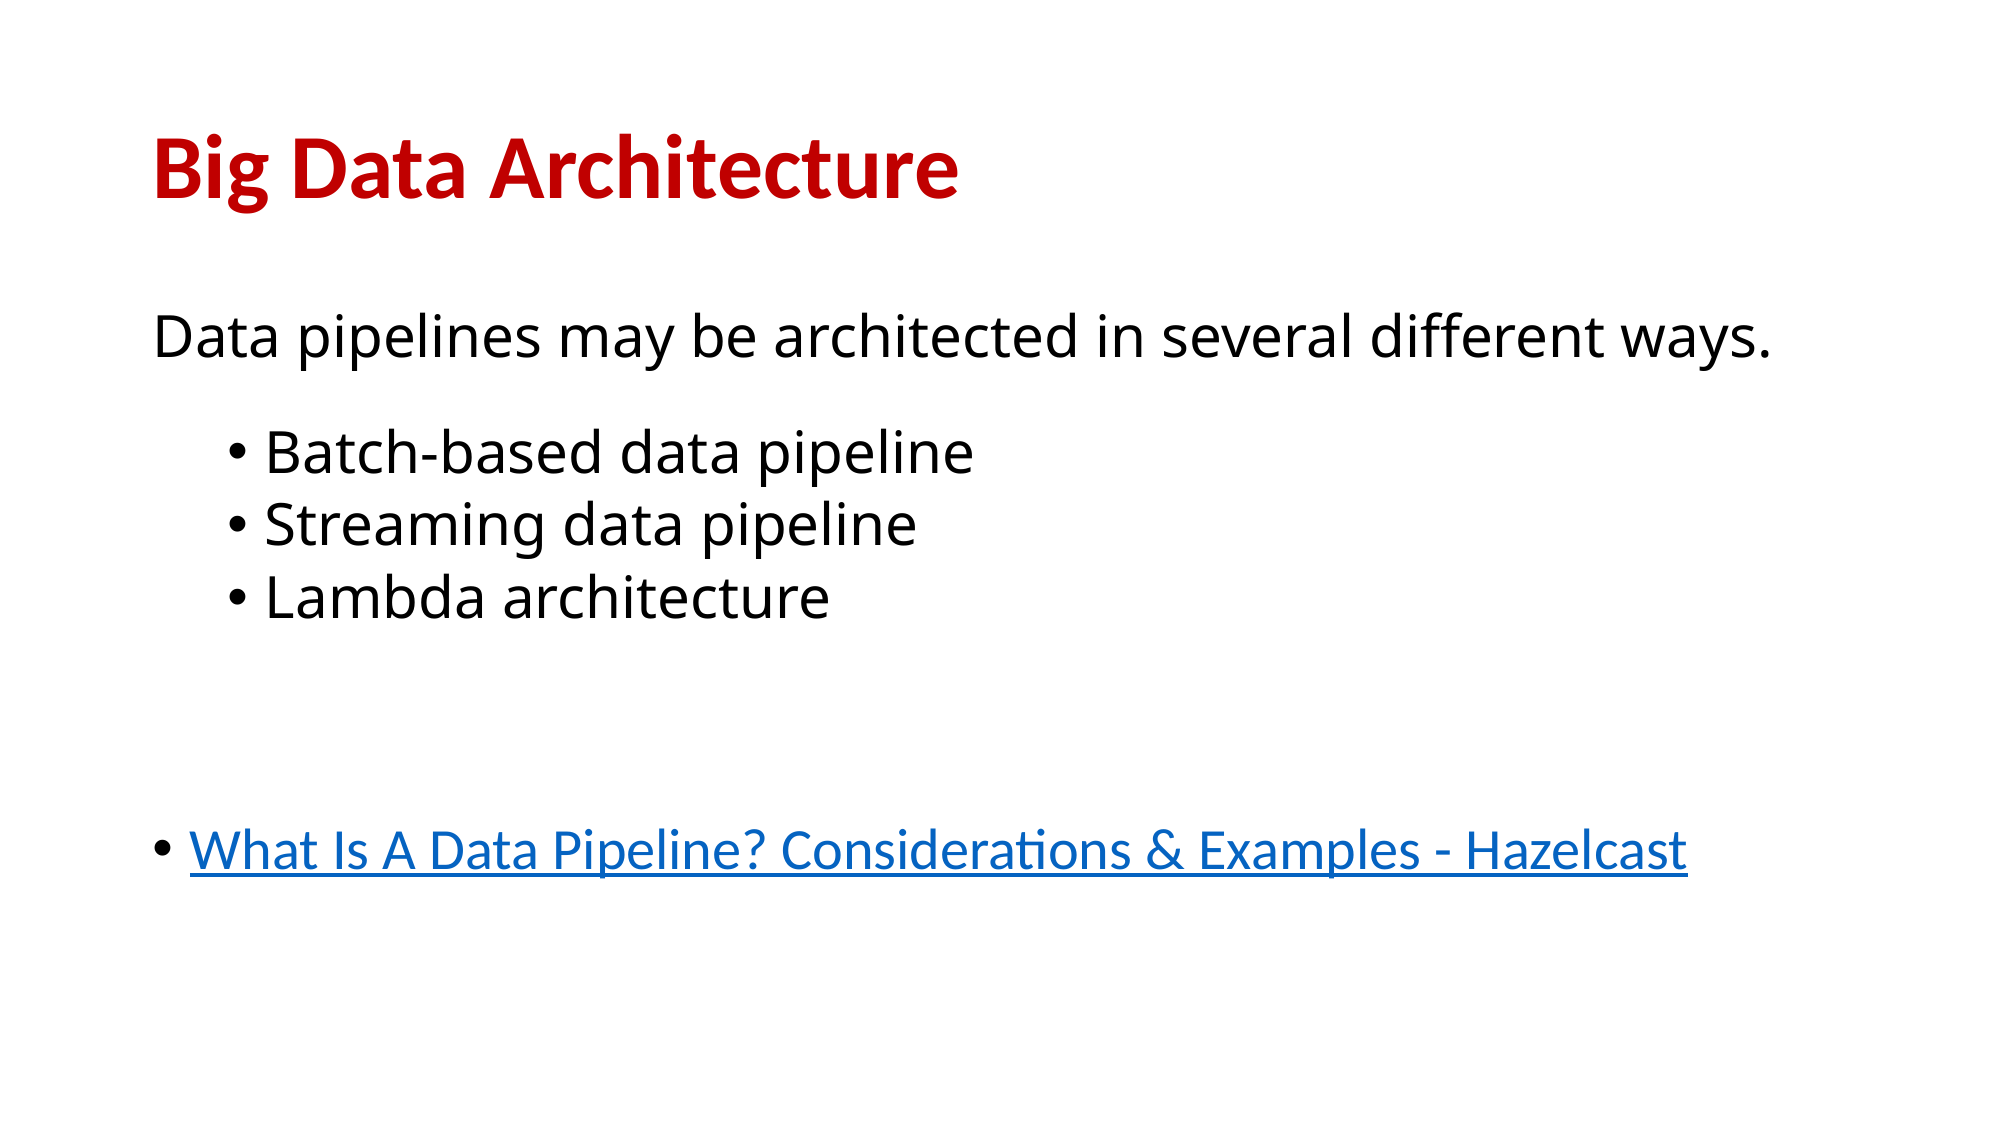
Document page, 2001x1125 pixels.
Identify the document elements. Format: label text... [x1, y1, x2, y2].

title Big Data Architecture [137, 59, 1863, 278]
list Data pipelines may be architected in several different ways. Batch-based data pipeline Streaming data pipeline Lambda architecture What Is A Data Pipeline? Considerations & Examples - Hazelcast [137, 299, 1863, 1014]
